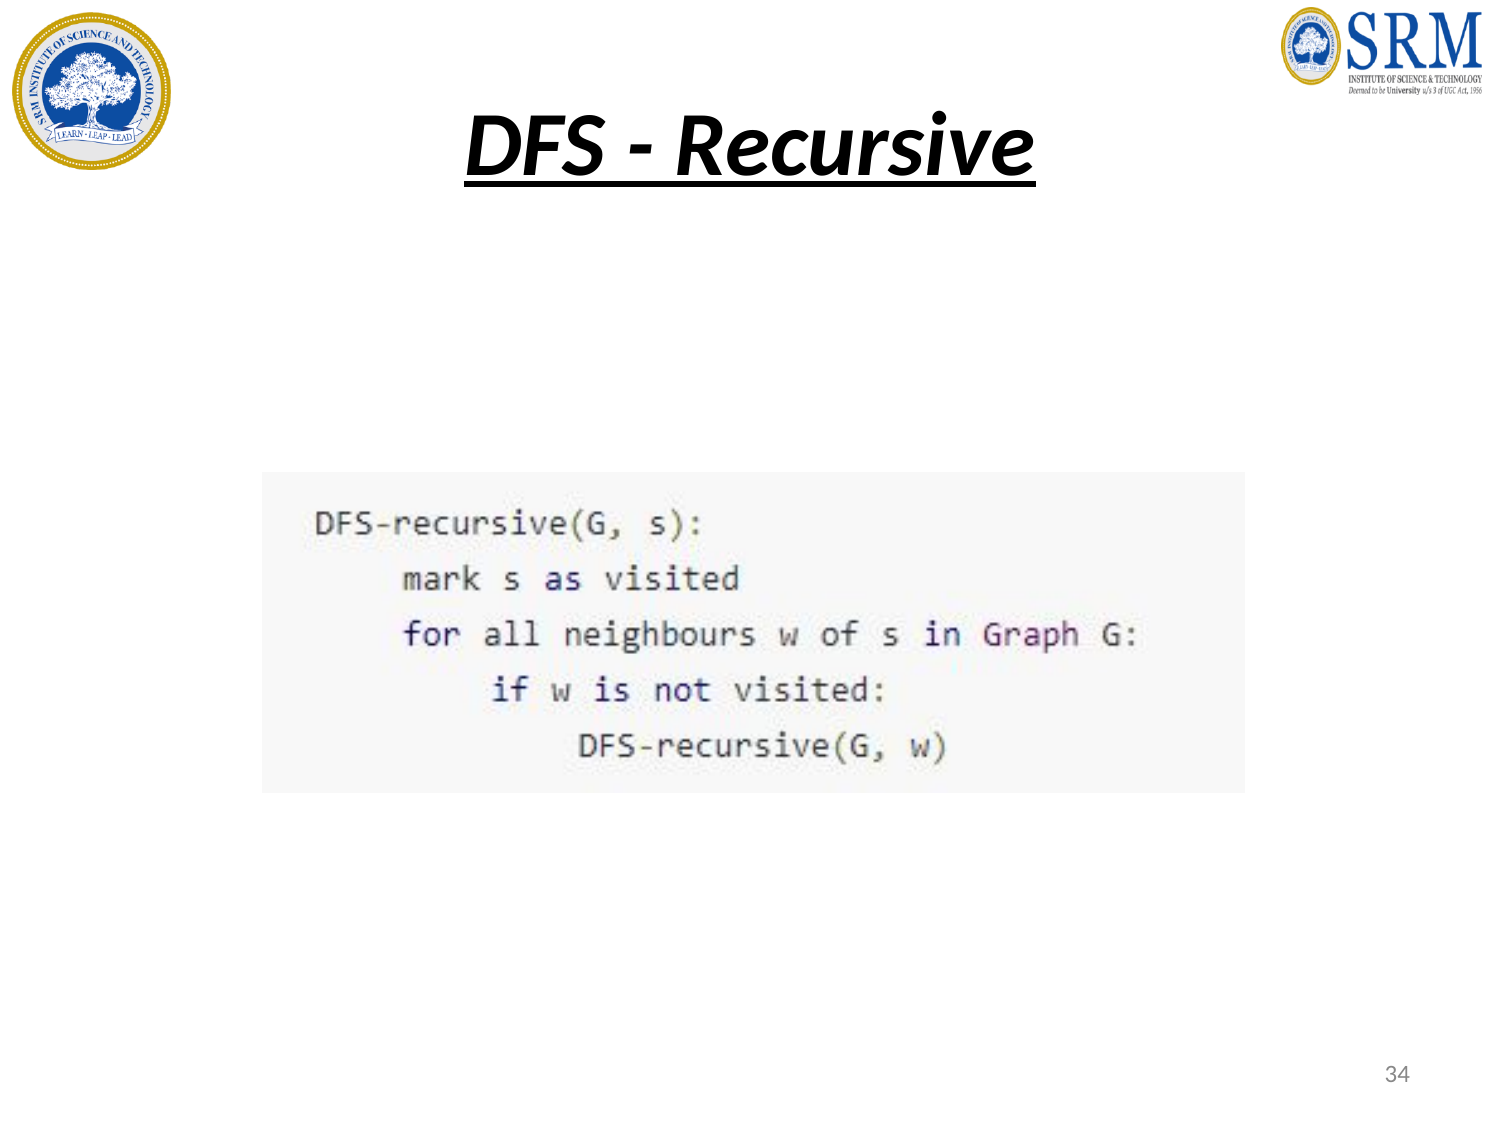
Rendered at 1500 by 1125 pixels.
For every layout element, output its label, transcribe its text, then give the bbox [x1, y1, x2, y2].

slide_number ‹#› [1074, 1042, 1425, 1103]
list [262, 472, 1245, 793]
picture [12, 12, 171, 171]
picture [1281, 7, 1482, 95]
title DFS - Recursive [75, 45, 1425, 233]
